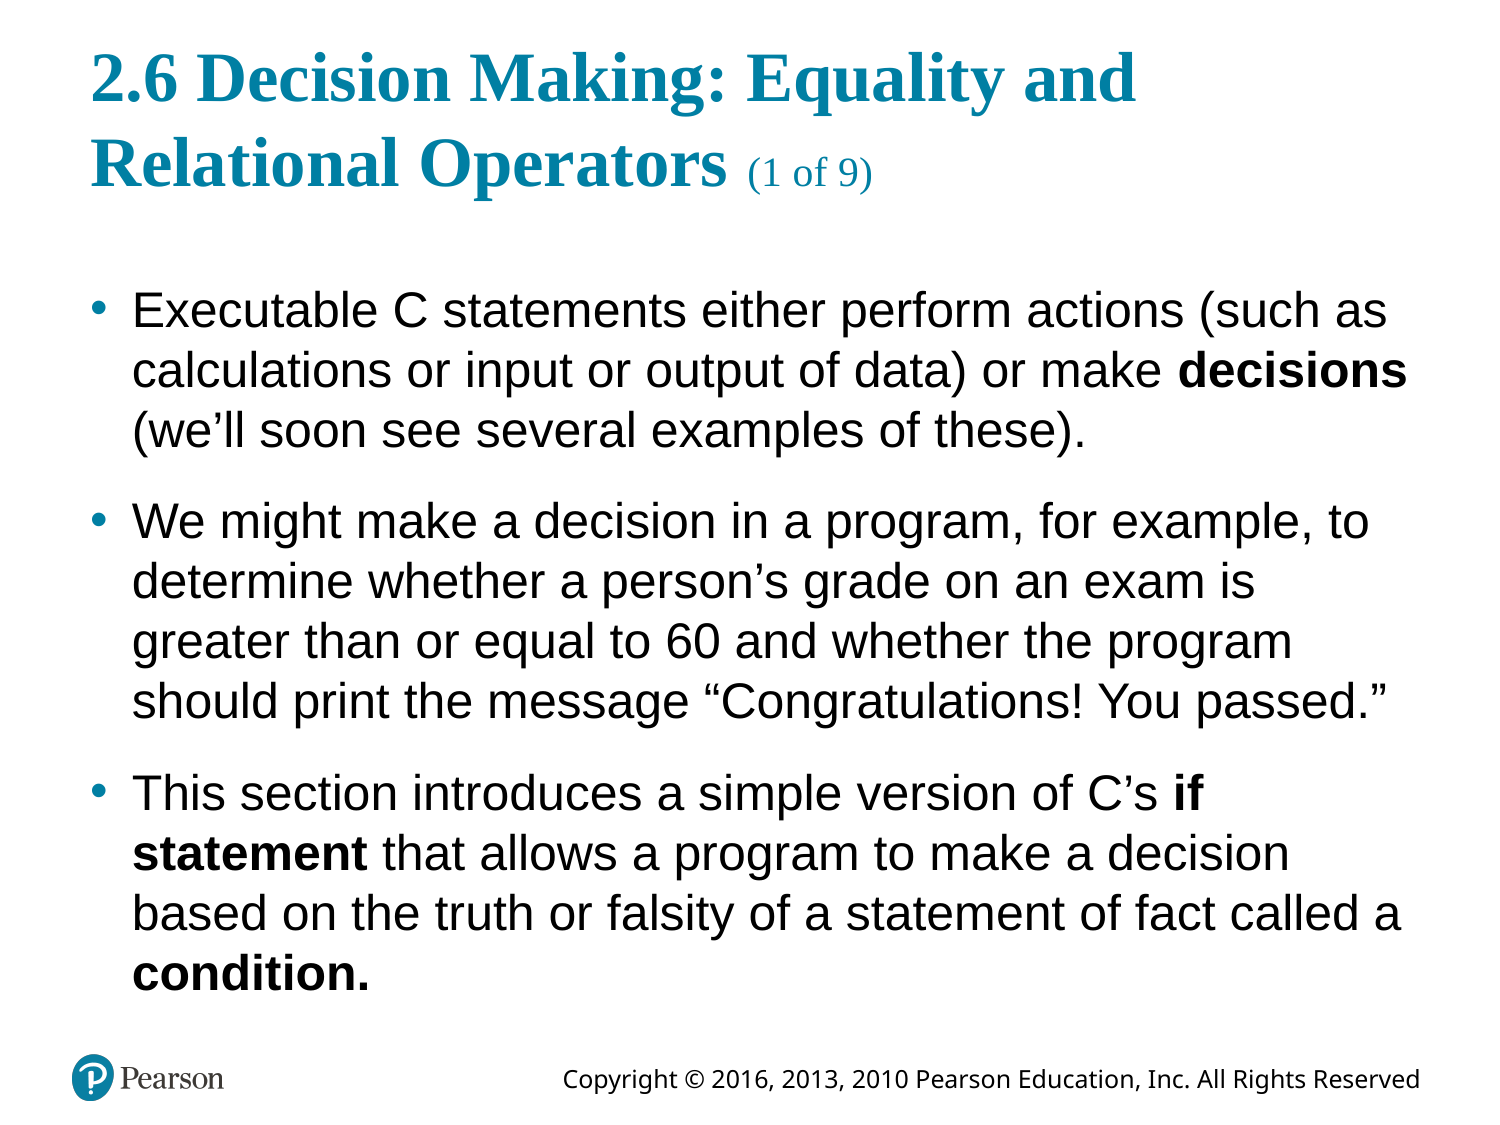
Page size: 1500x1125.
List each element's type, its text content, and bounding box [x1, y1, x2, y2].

picture [72, 1087, 83, 1101]
title 2.6 Decision Making: Equality and Relational Operators (1 of 9) [75, 0, 1425, 216]
list Executable C statements either perform actions (such as calculations or input or output of data) or make decisions (we’ll soon see several examples of these). We might make a decision in a program, for example, to determine whether a person’s grade on an exam is greater than or equal to 60 and whether the program should print the message “Congratulations! You passed.” This section introduces a simple version of C’s if statement that allows a program to make a decision based on the truth or falsity of a statement of fact called a condition. [75, 262, 1425, 1005]
picture [80, 1063, 106, 1088]
picture [98, 1054, 224, 1101]
picture [72, 1054, 88, 1070]
